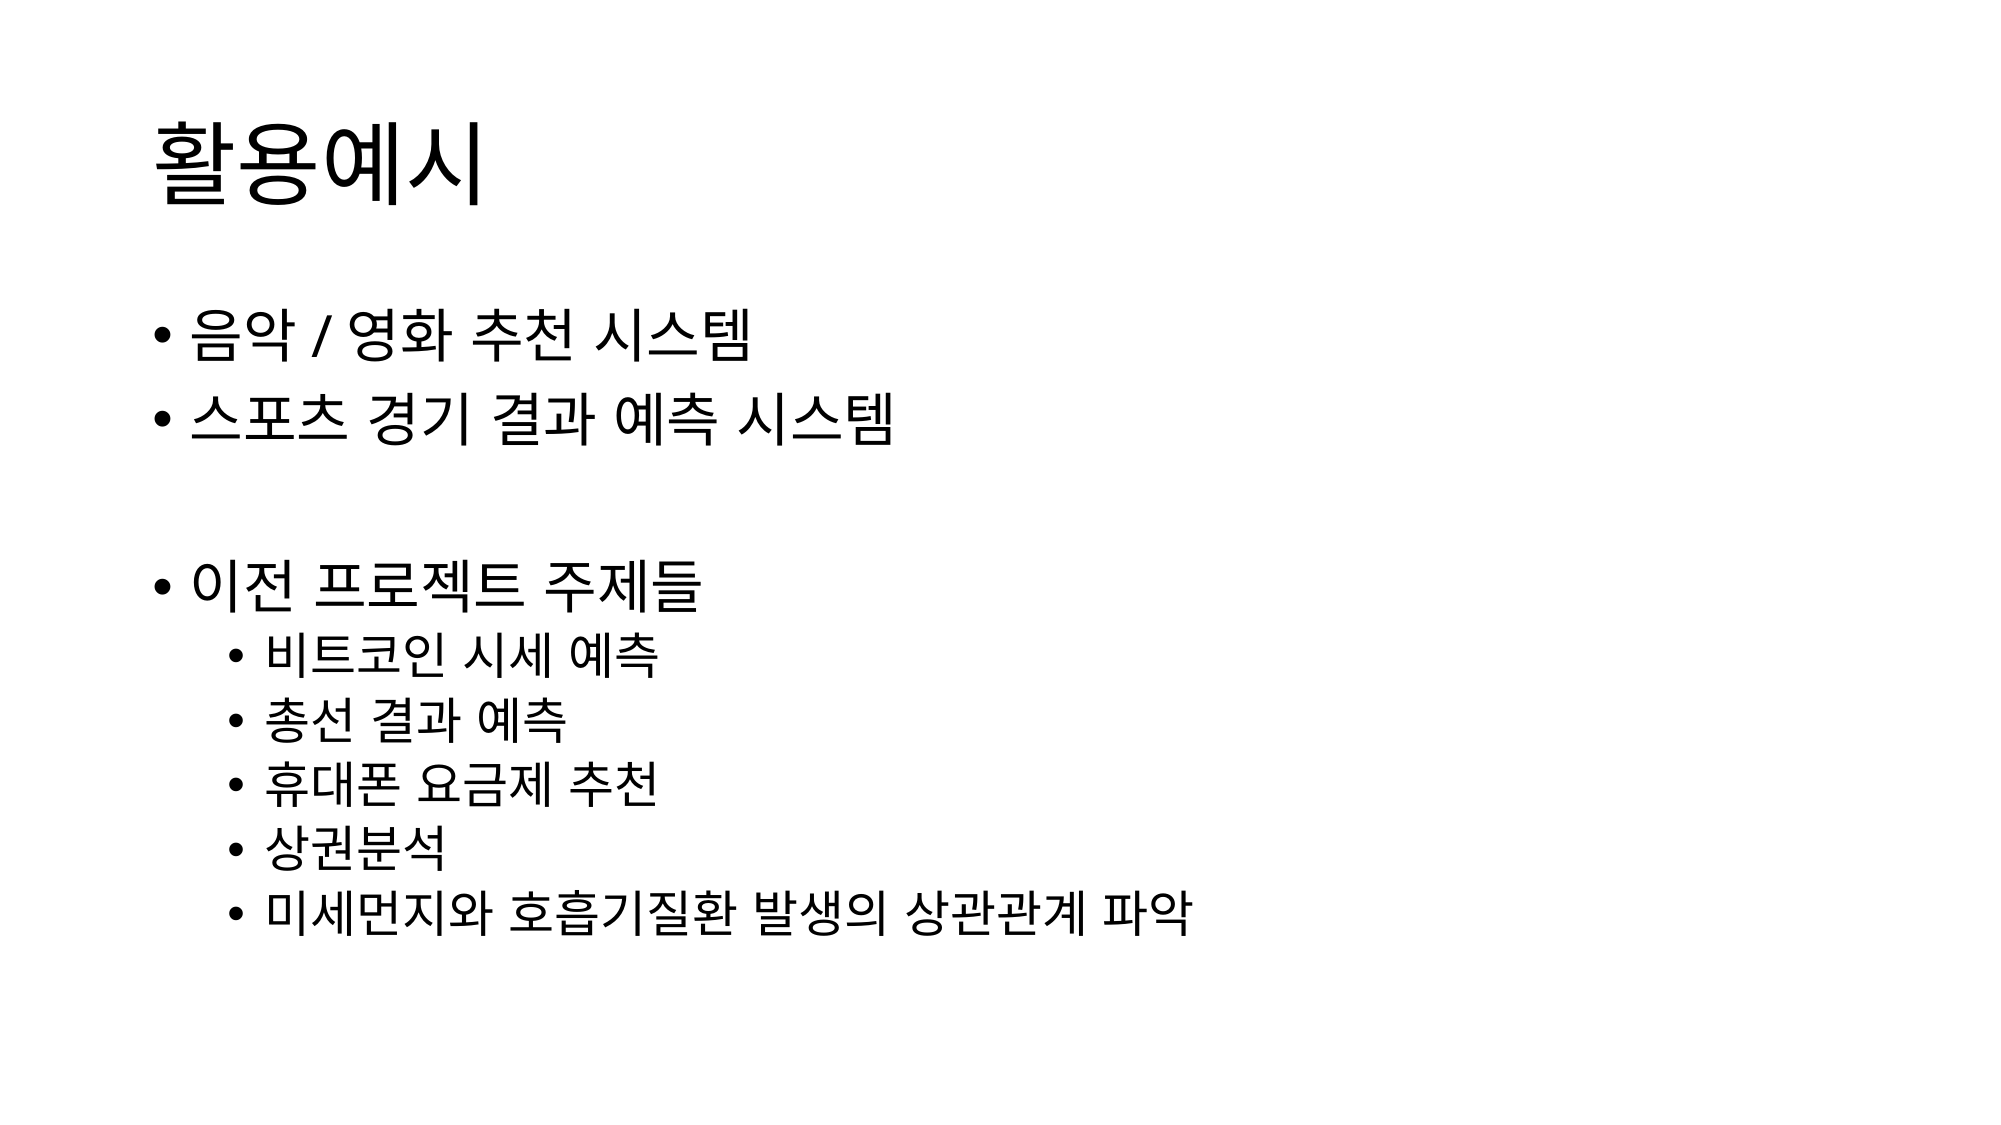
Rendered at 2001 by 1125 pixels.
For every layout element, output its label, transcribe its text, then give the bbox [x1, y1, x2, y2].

title 활용예시 [137, 59, 1863, 278]
list 음악/영화 추천 시스템 스포츠 경기 결과 예측 시스템 이전 프로젝트 주제들 비트코인 시세 예측 총선 결과 예측 휴대폰 요금제 추천 상권분석 미세먼지와 호흡기질환 발생의 상관관계 파악 [137, 299, 1863, 1014]
